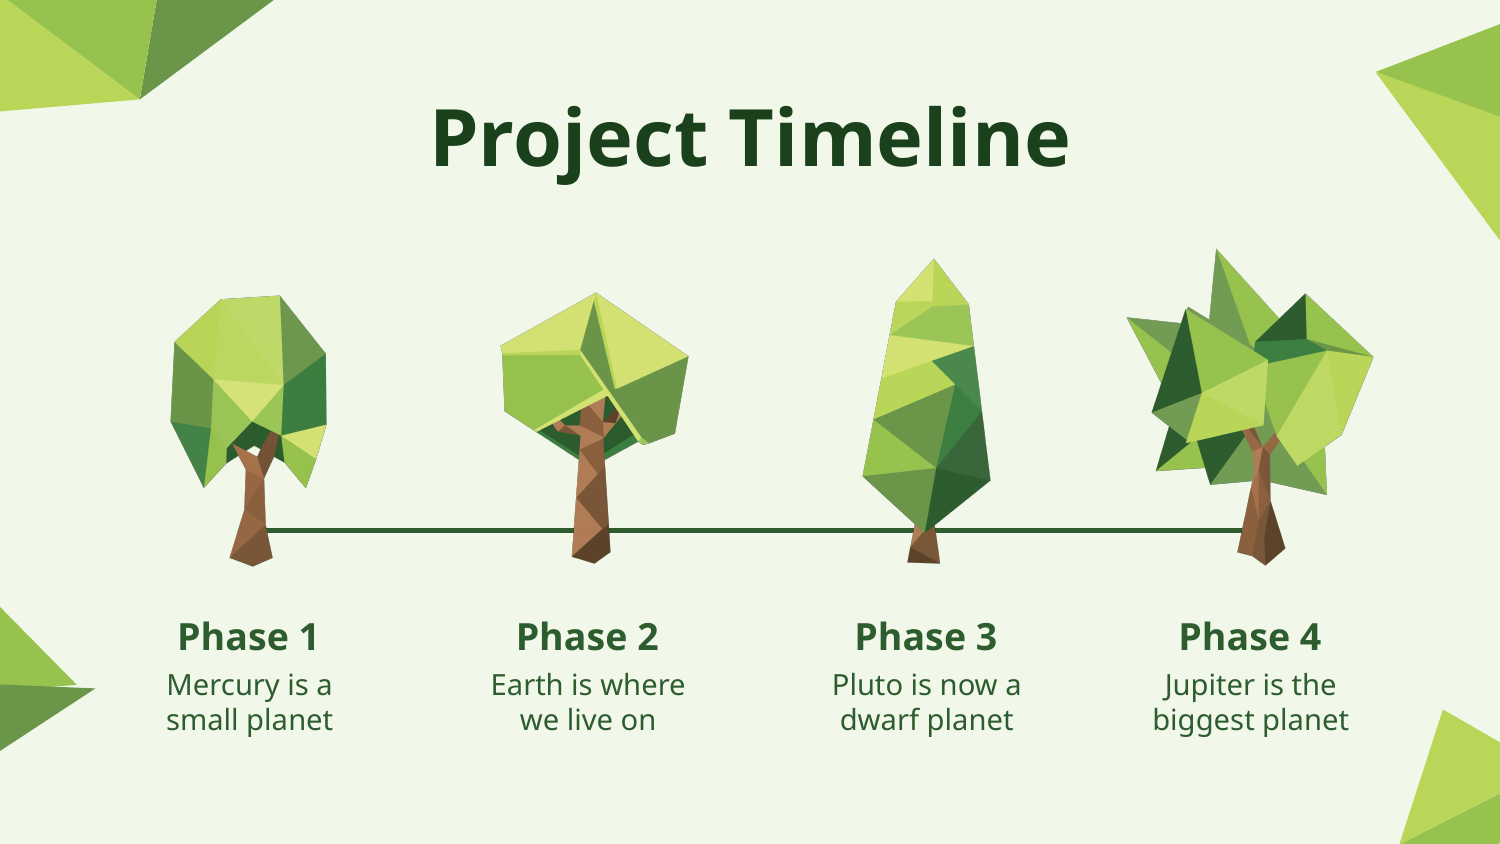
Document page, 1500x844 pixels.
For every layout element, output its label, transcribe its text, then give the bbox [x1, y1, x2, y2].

text_box Phase 2 [491, 597, 683, 667]
picture [1126, 248, 1374, 567]
text_box Jupiter is the biggest planet [1136, 651, 1366, 750]
text_box Phase 3 [830, 597, 1022, 667]
text_box Phase 4 [1154, 597, 1346, 667]
picture [500, 291, 689, 564]
picture [170, 295, 327, 568]
title Project Timeline [116, 71, 1384, 192]
text_box Mercury is a small planet [135, 651, 365, 750]
text_box Phase 1 [153, 597, 345, 667]
text_box Pluto is now a dwarf planet [812, 651, 1042, 750]
picture [861, 258, 992, 564]
text_box Earth is where we live on [473, 651, 703, 750]
